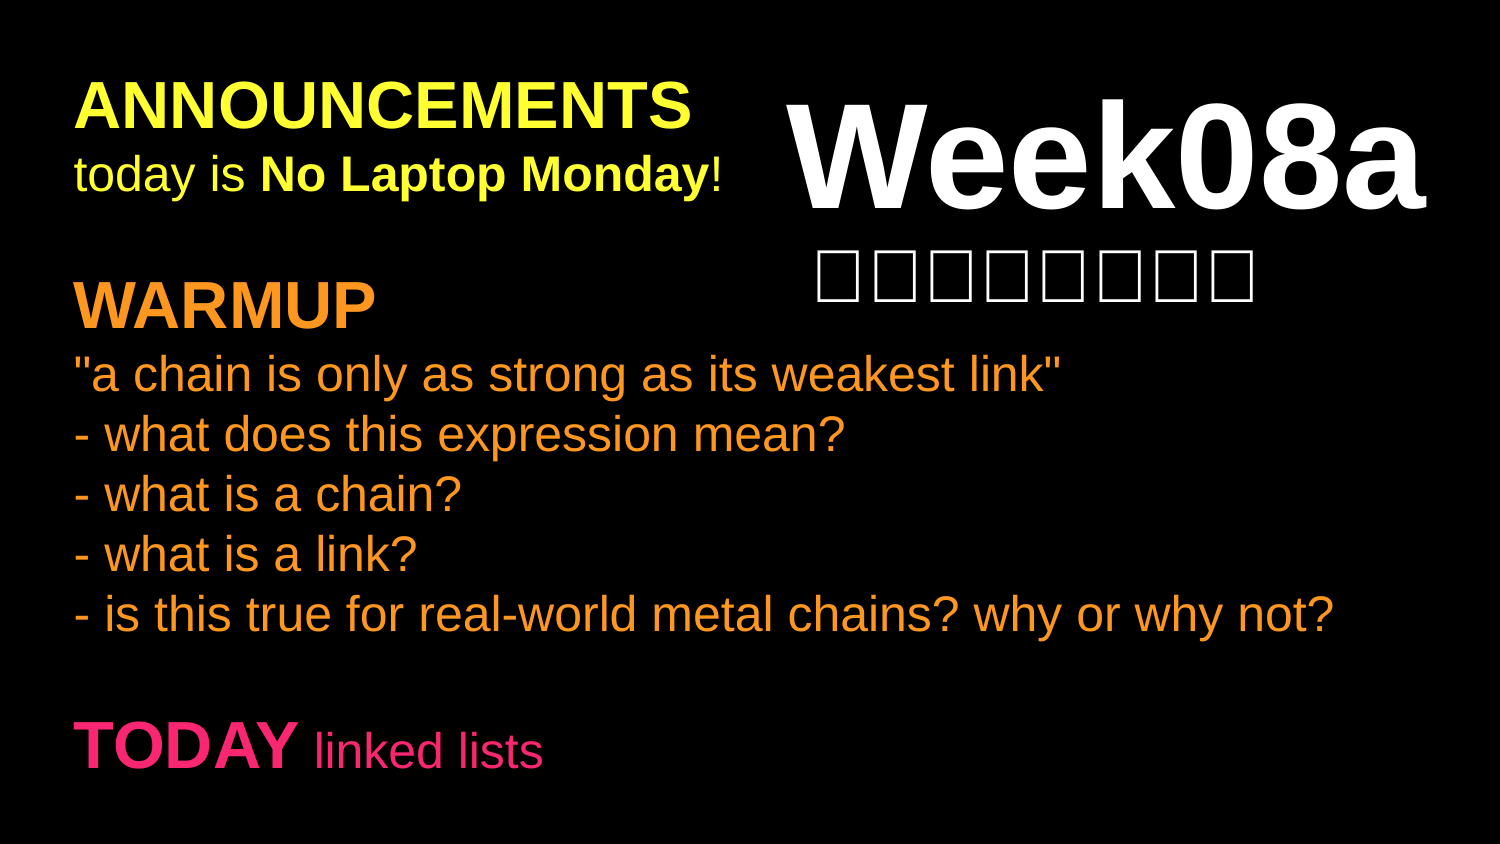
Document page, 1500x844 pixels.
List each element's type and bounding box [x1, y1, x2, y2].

text_box [58, 50, 1456, 790]
